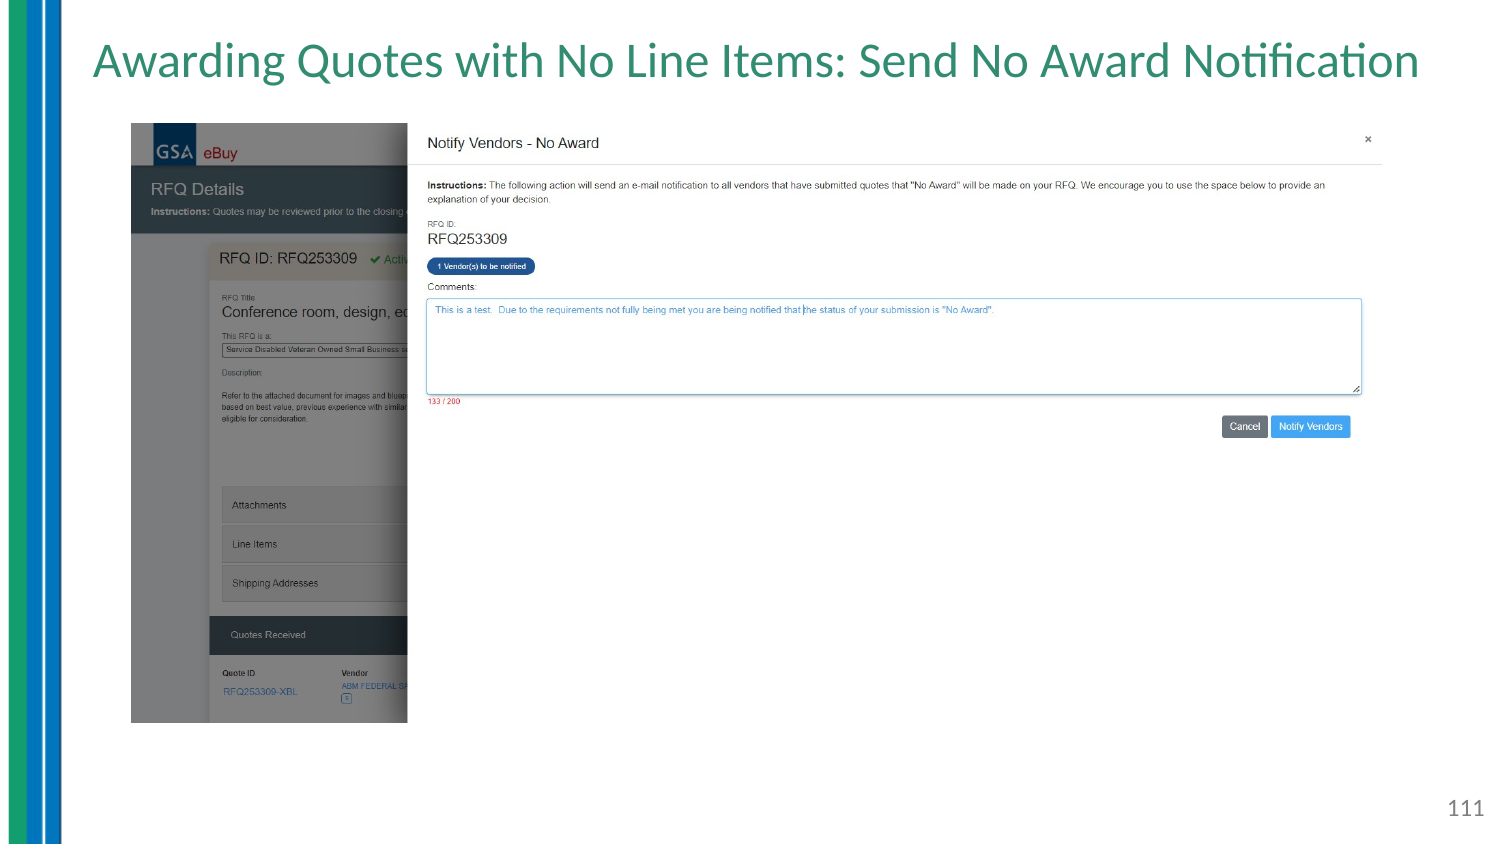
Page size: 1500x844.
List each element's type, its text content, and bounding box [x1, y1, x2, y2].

picture [0, 0, 26, 844]
picture [29, 0, 1500, 844]
title Awarding Quotes with No Line Items: Send No Award Notification [75, 0, 1439, 124]
